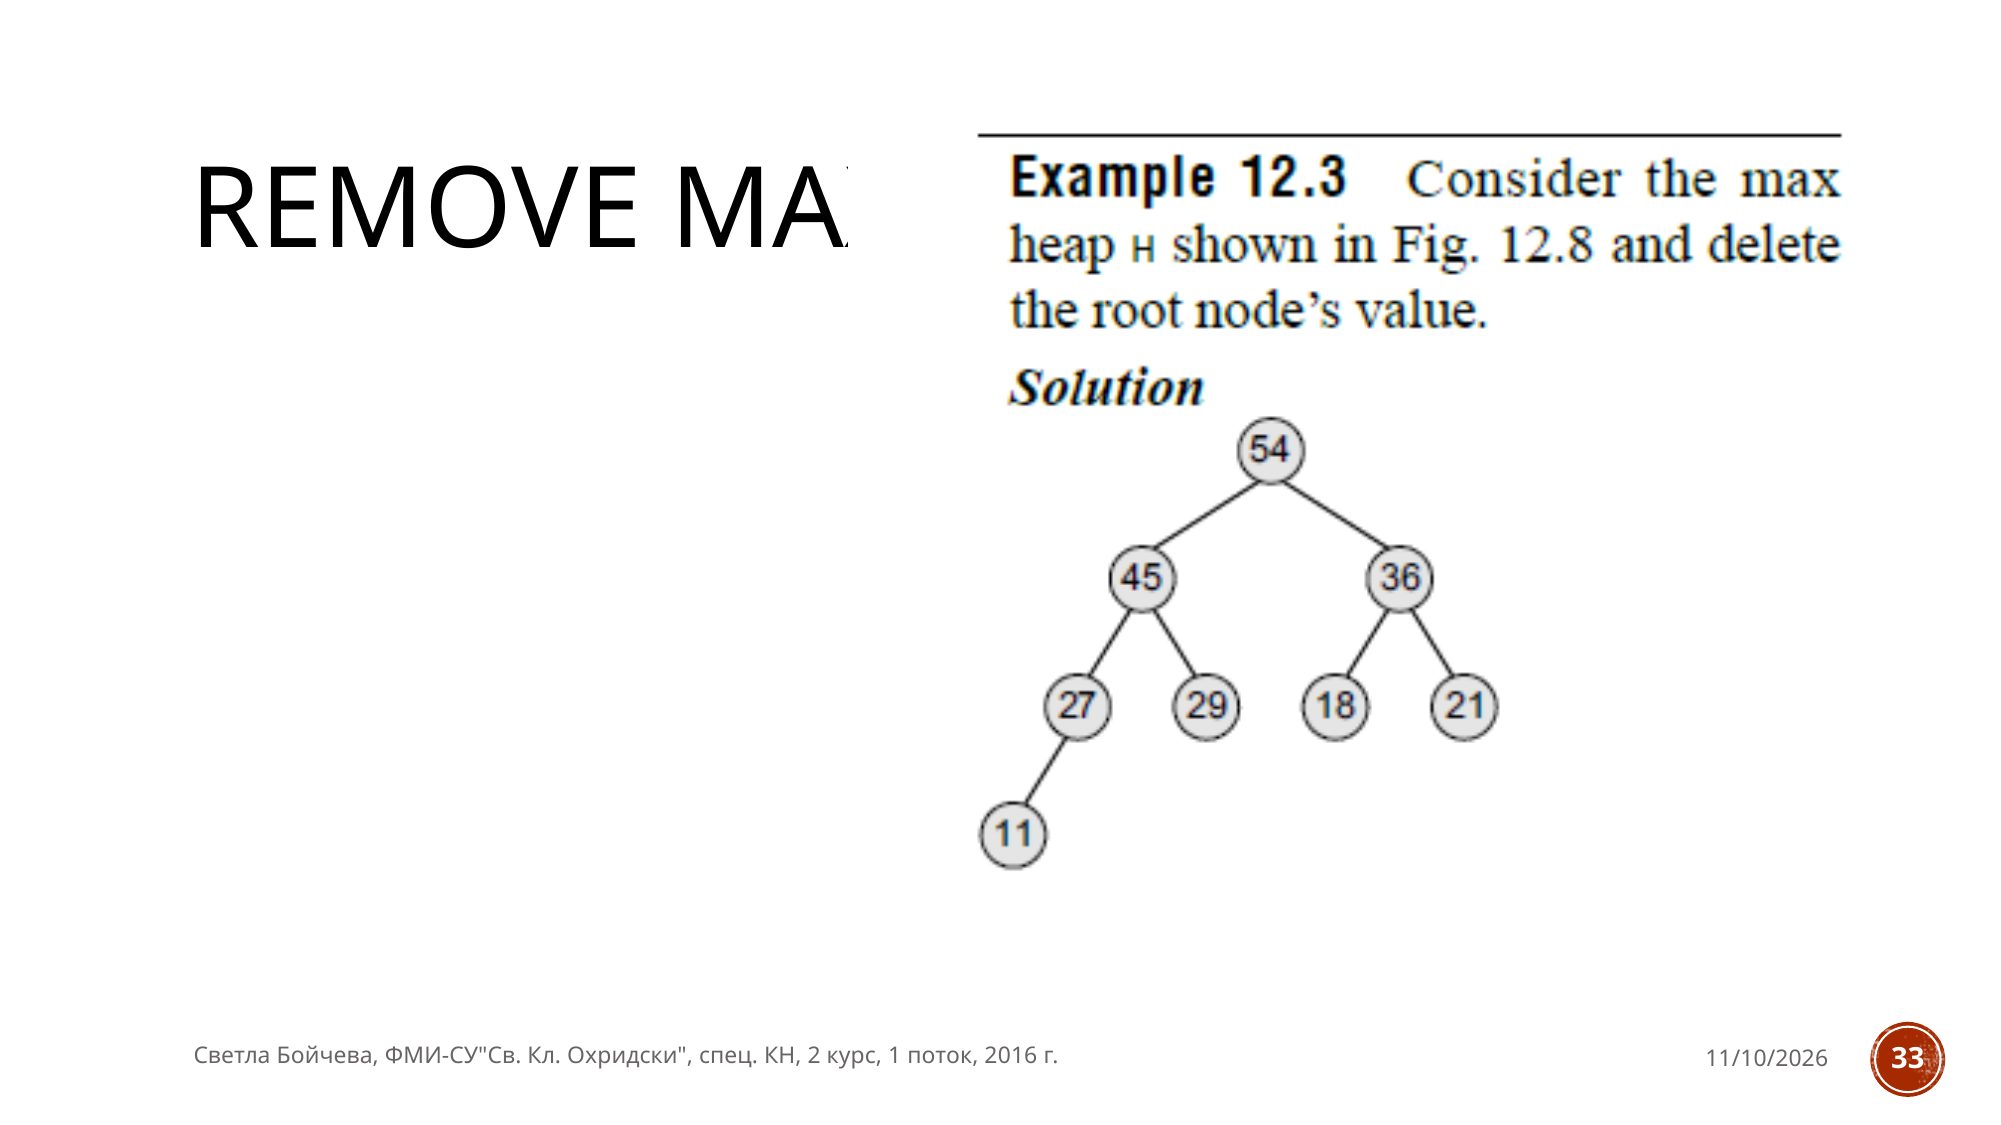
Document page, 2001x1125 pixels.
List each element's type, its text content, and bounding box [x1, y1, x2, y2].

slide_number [1306, 1028, 1844, 1089]
title Remove max [175, 79, 1826, 344]
picture [848, 129, 1881, 883]
slide_number 33 [1855, 1028, 1961, 1089]
footer Светла Бойчева, ФМИ-СУ"Св. Кл. Охридски", спец. КН, 2 курс, 1 поток, 2016 г. [178, 1024, 1102, 1089]
